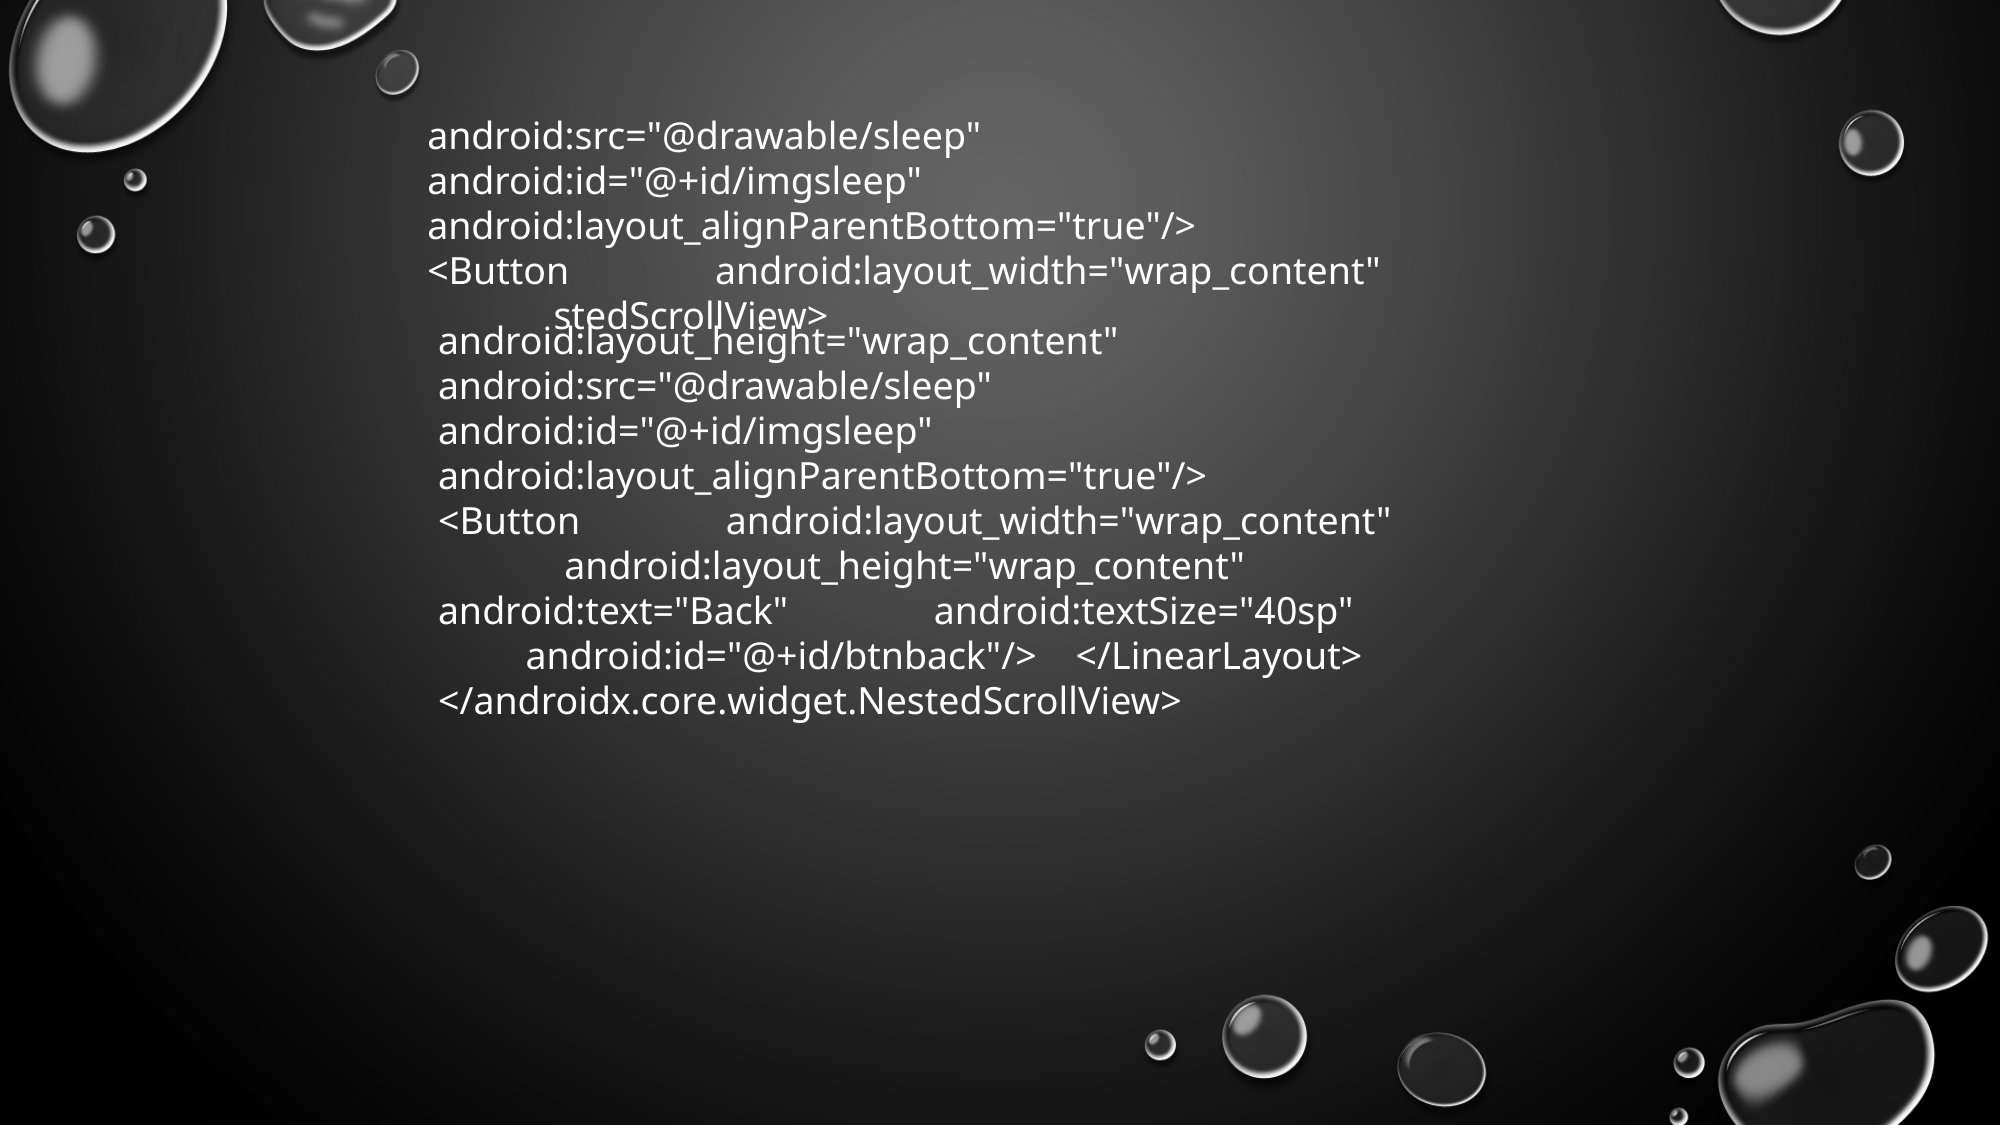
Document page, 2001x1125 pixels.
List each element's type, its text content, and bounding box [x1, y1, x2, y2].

picture [0, 0, 2000, 1125]
text_box android:src="@drawable/sleep" android:id="@+id/imgsleep" android:layout_alignParentBottom="true"/> <Button android:layout_width="wrap_content" stedScrollView> [412, 104, 1413, 345]
text_box android:layout_height="wrap_content" android:src="@drawable/sleep" android:id="@+id/imgsleep" android:layout_alignParentBottom="true"/> <Button android:layout_width="wrap_content" android:layout_height="wrap_content" android:text="Back" android:textSize="40sp" android:id="@+id/btnback"/> </LinearLayout> </androidx.core.widget.NestedScrollView> [423, 309, 1424, 730]
